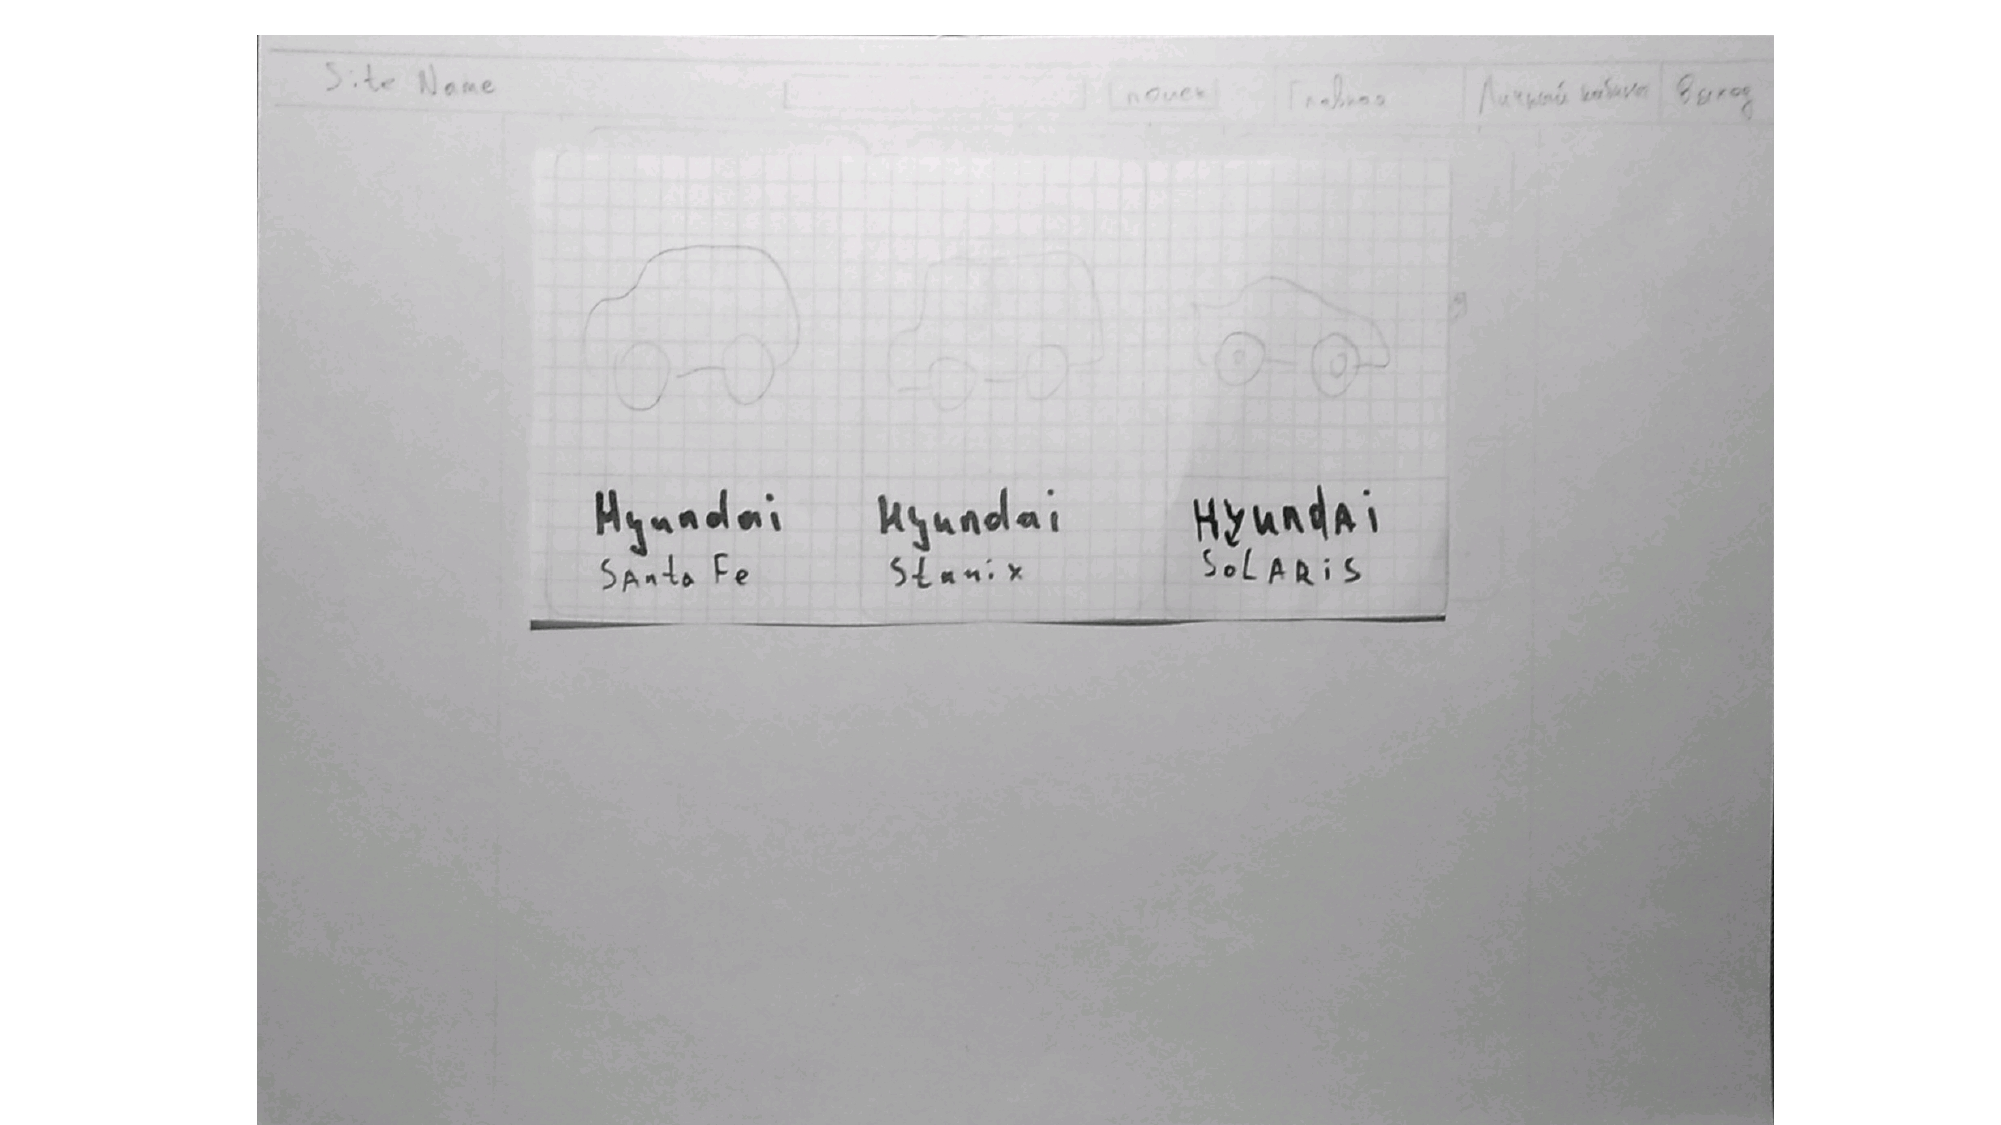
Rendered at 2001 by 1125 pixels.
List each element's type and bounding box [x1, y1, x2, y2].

list [257, 35, 1786, 1125]
